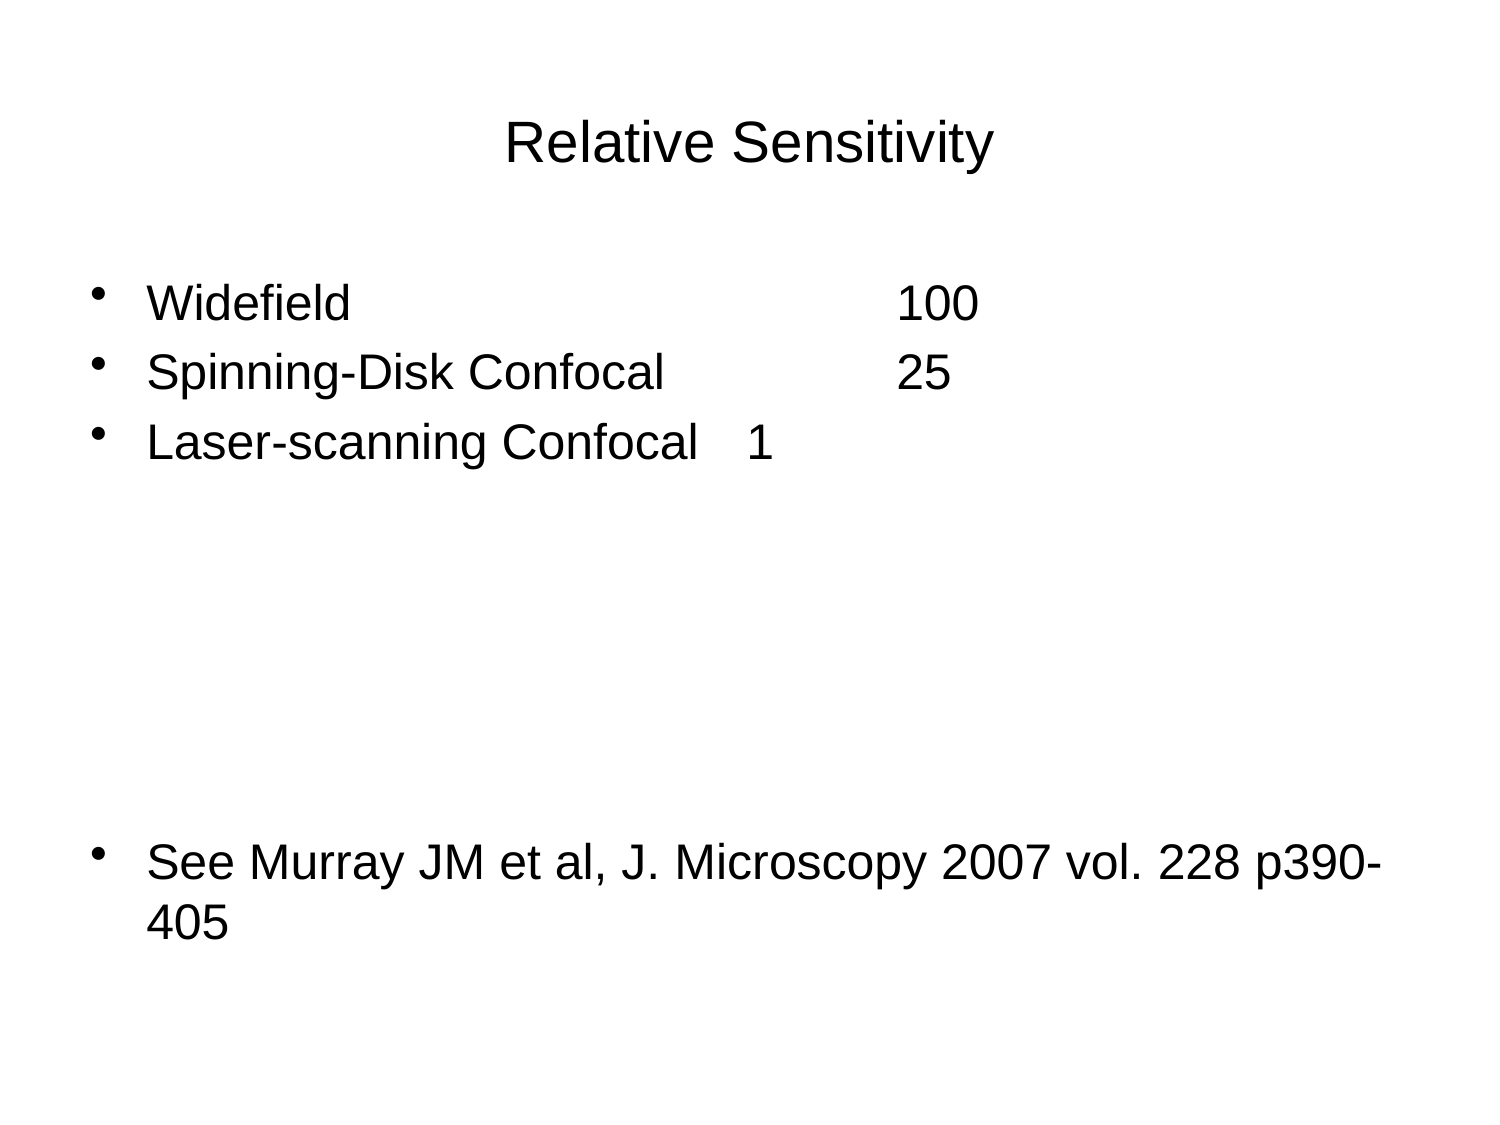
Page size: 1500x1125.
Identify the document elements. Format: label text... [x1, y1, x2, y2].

title Relative Sensitivity [74, 44, 1426, 233]
list Widefield 100 Spinning-Disk Confocal 25 Laser-scanning Confocal 1 See Murray JM et al, J. Microscopy 2007 vol. 228 p390-405 [74, 262, 1426, 1006]
